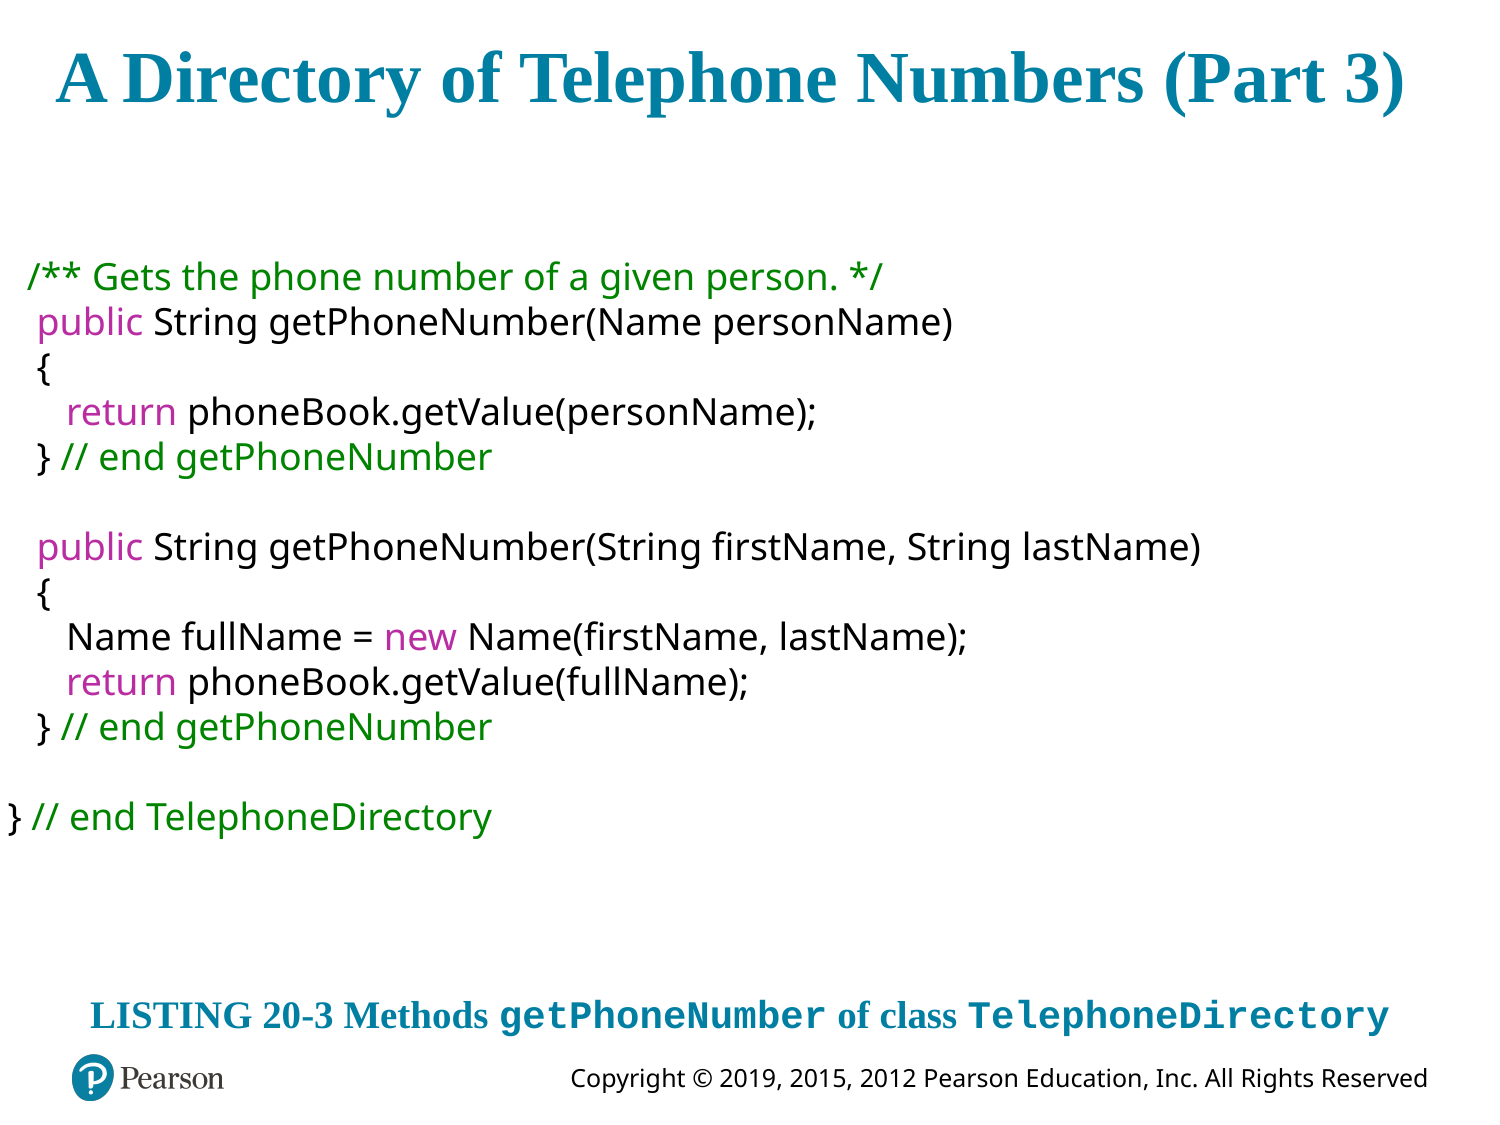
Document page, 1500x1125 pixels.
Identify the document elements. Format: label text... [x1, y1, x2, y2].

title A Directory of Telephone Numbers (Part 3) [40, 0, 1438, 133]
picture [72, 1054, 88, 1070]
picture [72, 1087, 83, 1101]
picture [80, 1063, 106, 1088]
list LISTING 20-3 Methods getPhoneNumber of class TelephoneDirectory [74, 955, 1426, 1053]
text_box /** Gets the phone number of a given person. */ public String getPhoneNumber(Name personName) { return phoneBook.getValue(personName); } // end getPhoneNumber public String getPhoneNumber(String firstName, String lastName) { Name fullName = new Name(firstName, lastName); return phoneBook.getValue(fullName); } // end getPhoneNumber } // end TelephoneDirectory [0, 200, 1500, 891]
picture [98, 1054, 224, 1101]
